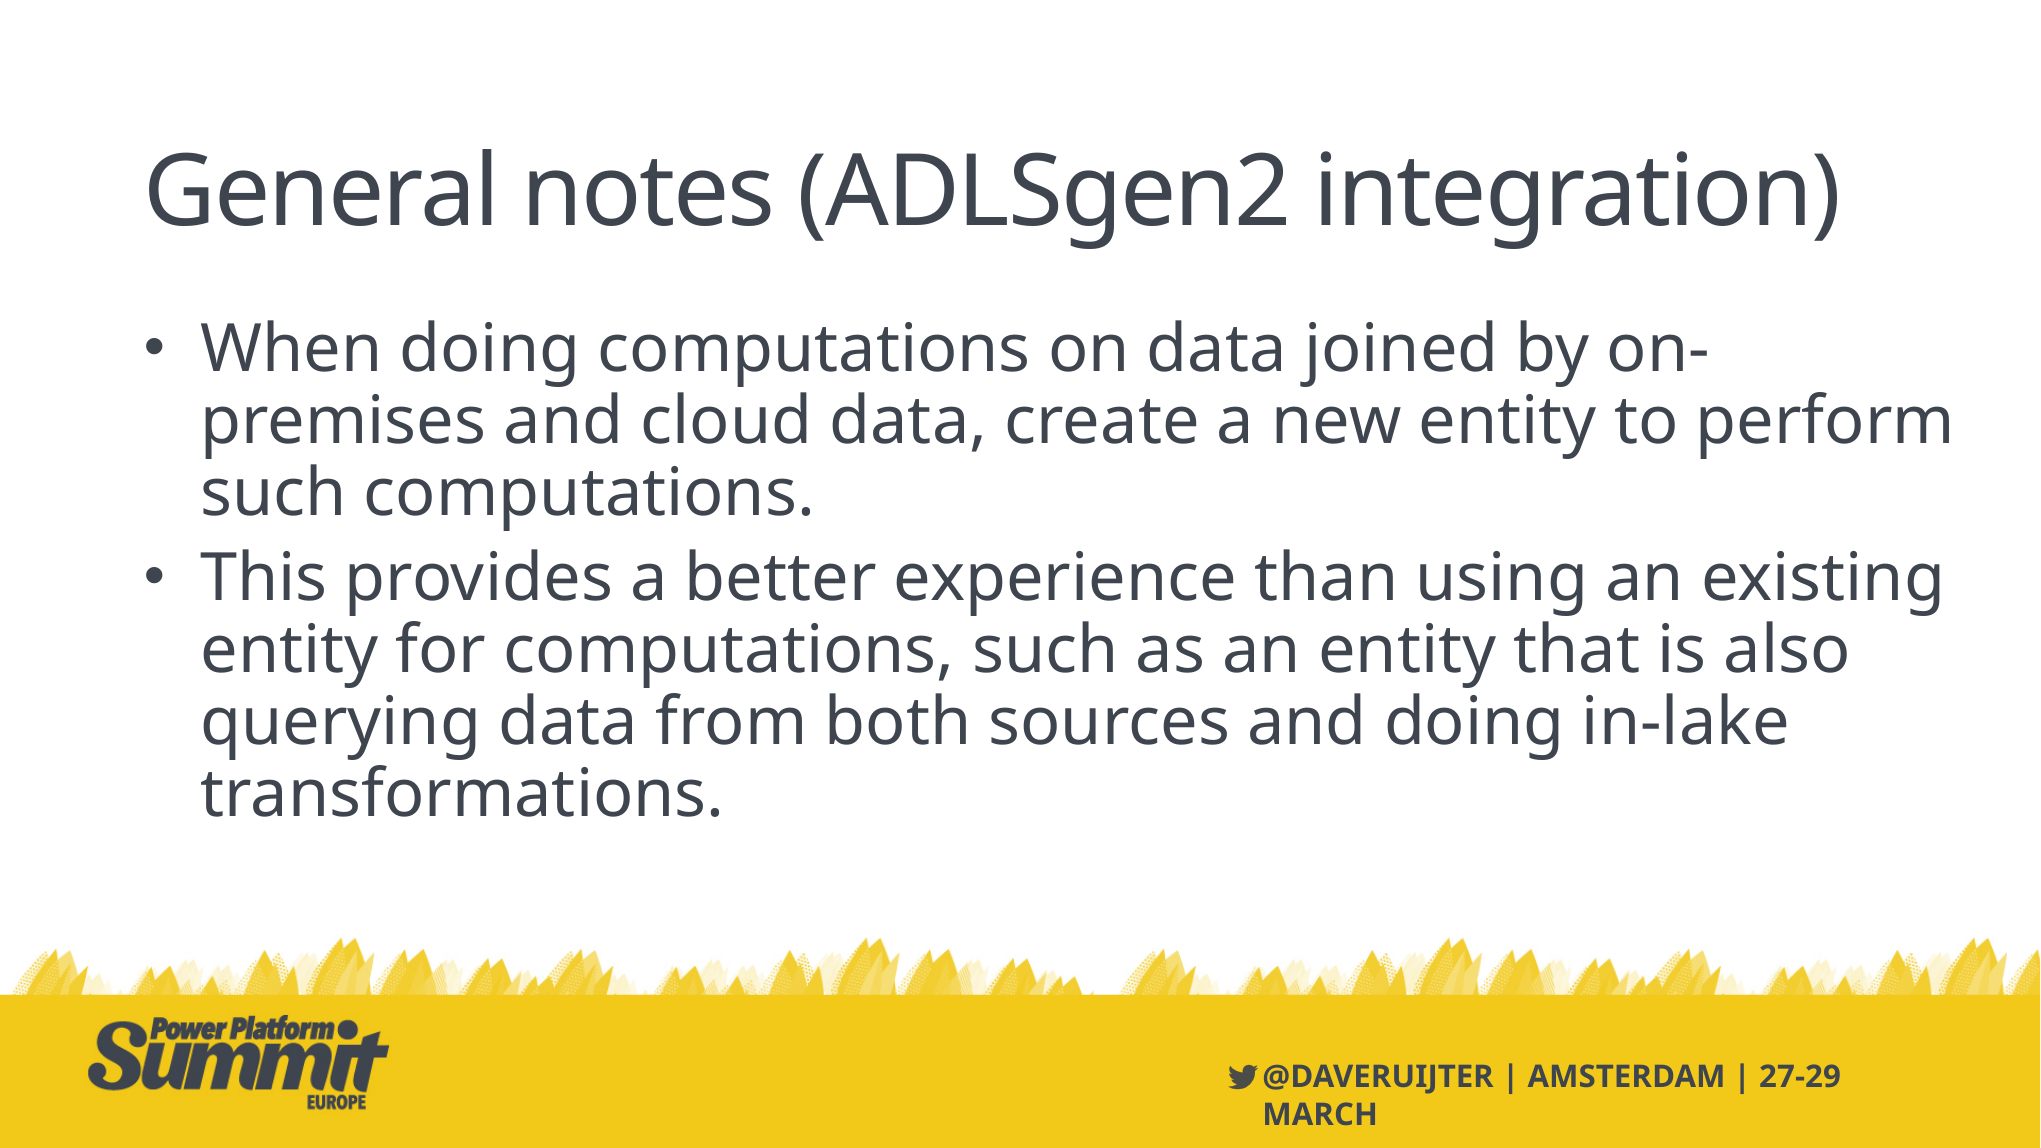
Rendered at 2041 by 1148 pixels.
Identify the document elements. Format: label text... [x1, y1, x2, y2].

title General notes (ADLSgen2 integration) [120, 123, 1996, 275]
list When doing computations on data joined by on-premises and cloud data, create a new entity to perform such computations. This provides a better experience than using an existing entity for computations, such as an entity that is also querying data from both sources and doing in-lake transformations. [120, 298, 1982, 854]
picture [0, 0, 2041, 1148]
